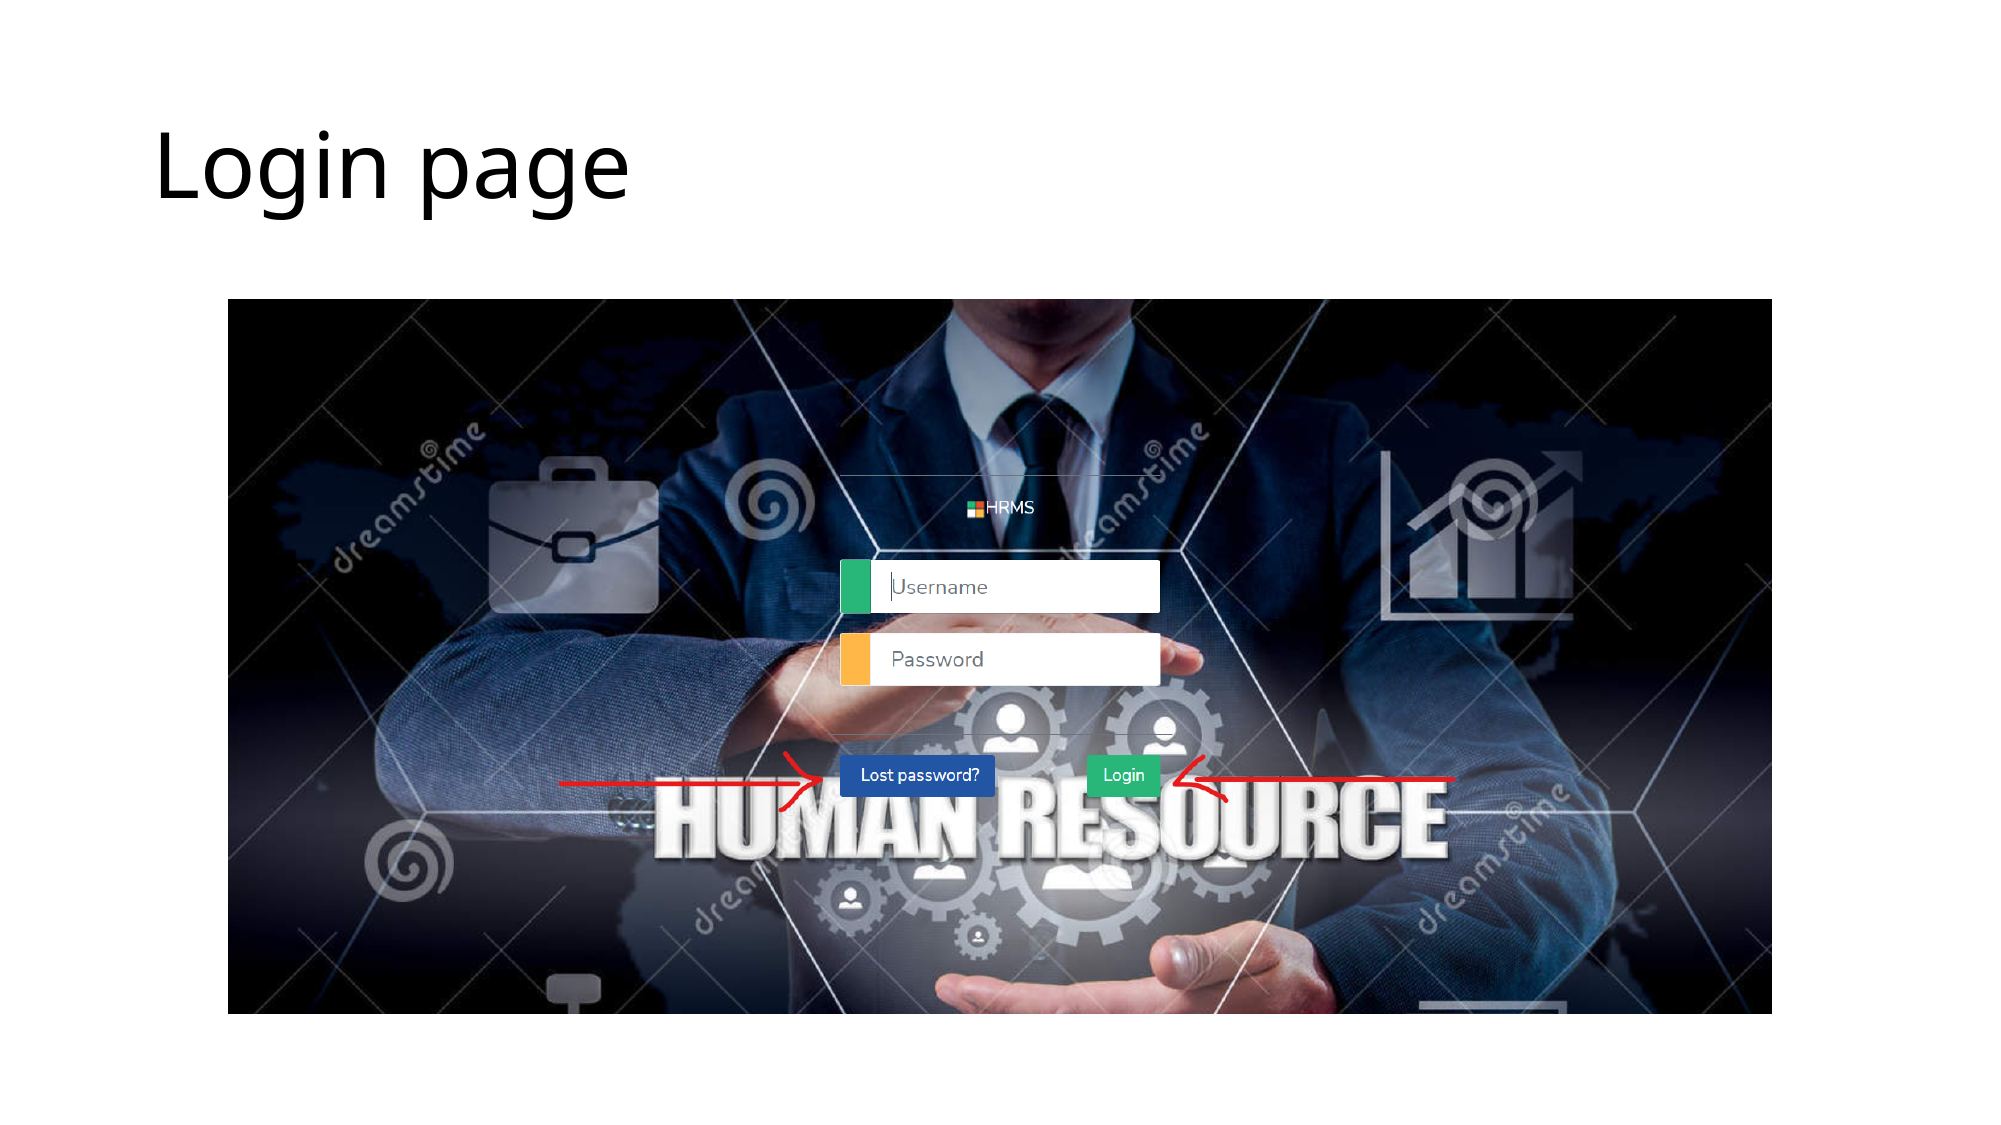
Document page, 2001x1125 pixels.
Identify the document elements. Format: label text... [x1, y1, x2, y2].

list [228, 299, 1772, 1014]
title Login page [137, 59, 1863, 278]
